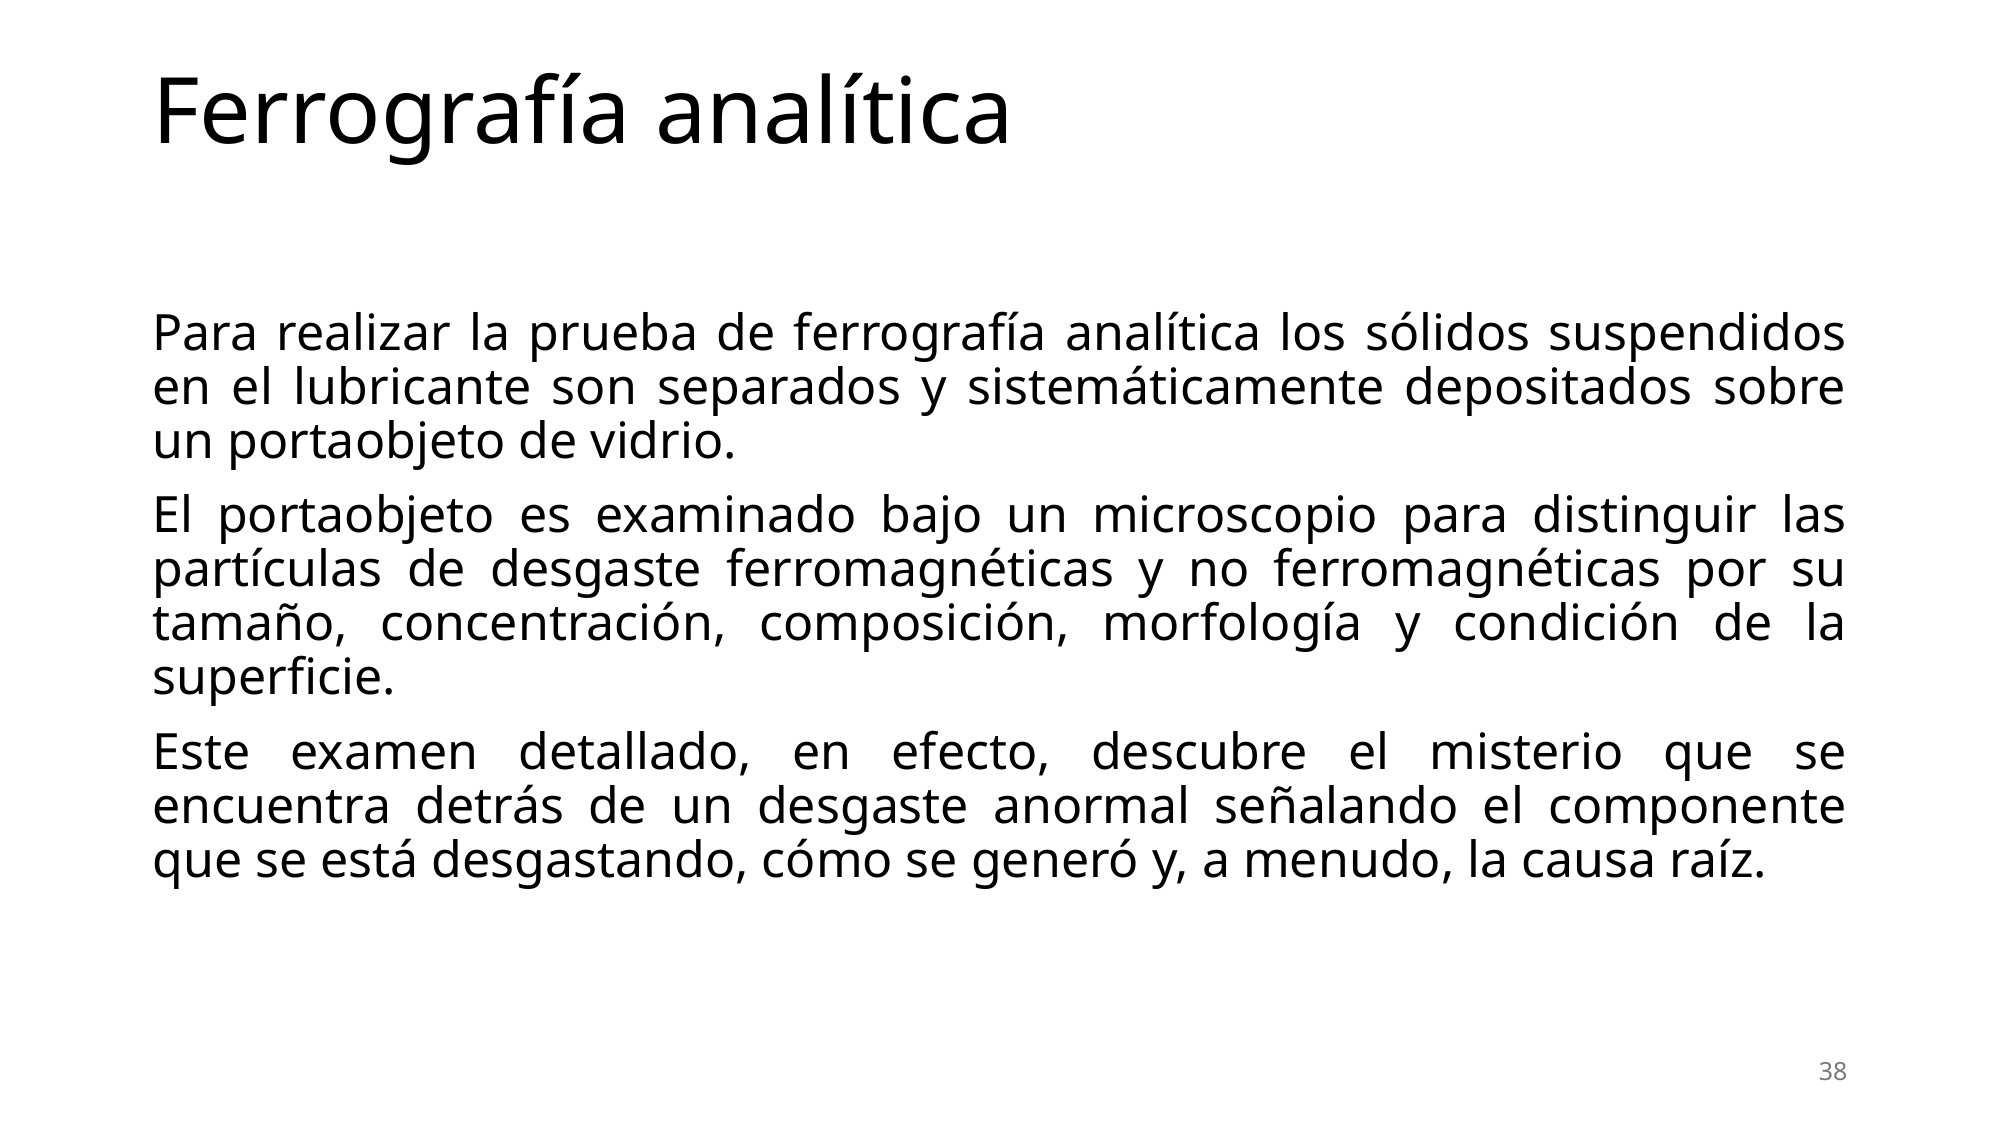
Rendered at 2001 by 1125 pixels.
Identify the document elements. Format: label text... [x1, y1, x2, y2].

title Ferrografía analítica [137, 59, 1863, 278]
list Para realizar la prueba de ferrografía analítica los sólidos suspendidos en el lubricante son separados y sistemáticamente depositados sobre un portaobjeto de vidrio. El portaobjeto es examinado bajo un microscopio para distinguir las partículas de desgaste ferromagnéticas y no ferromagnéticas por su tamaño, concentración, composición, morfología y condición de la superficie. Este examen detallado, en efecto, descubre el misterio que se encuentra detrás de un desgaste anormal señalando el componente que se está desgastando, cómo se generó y, a menudo, la causa raíz. [137, 299, 1863, 1014]
slide_number 38 [1412, 1042, 1863, 1103]
